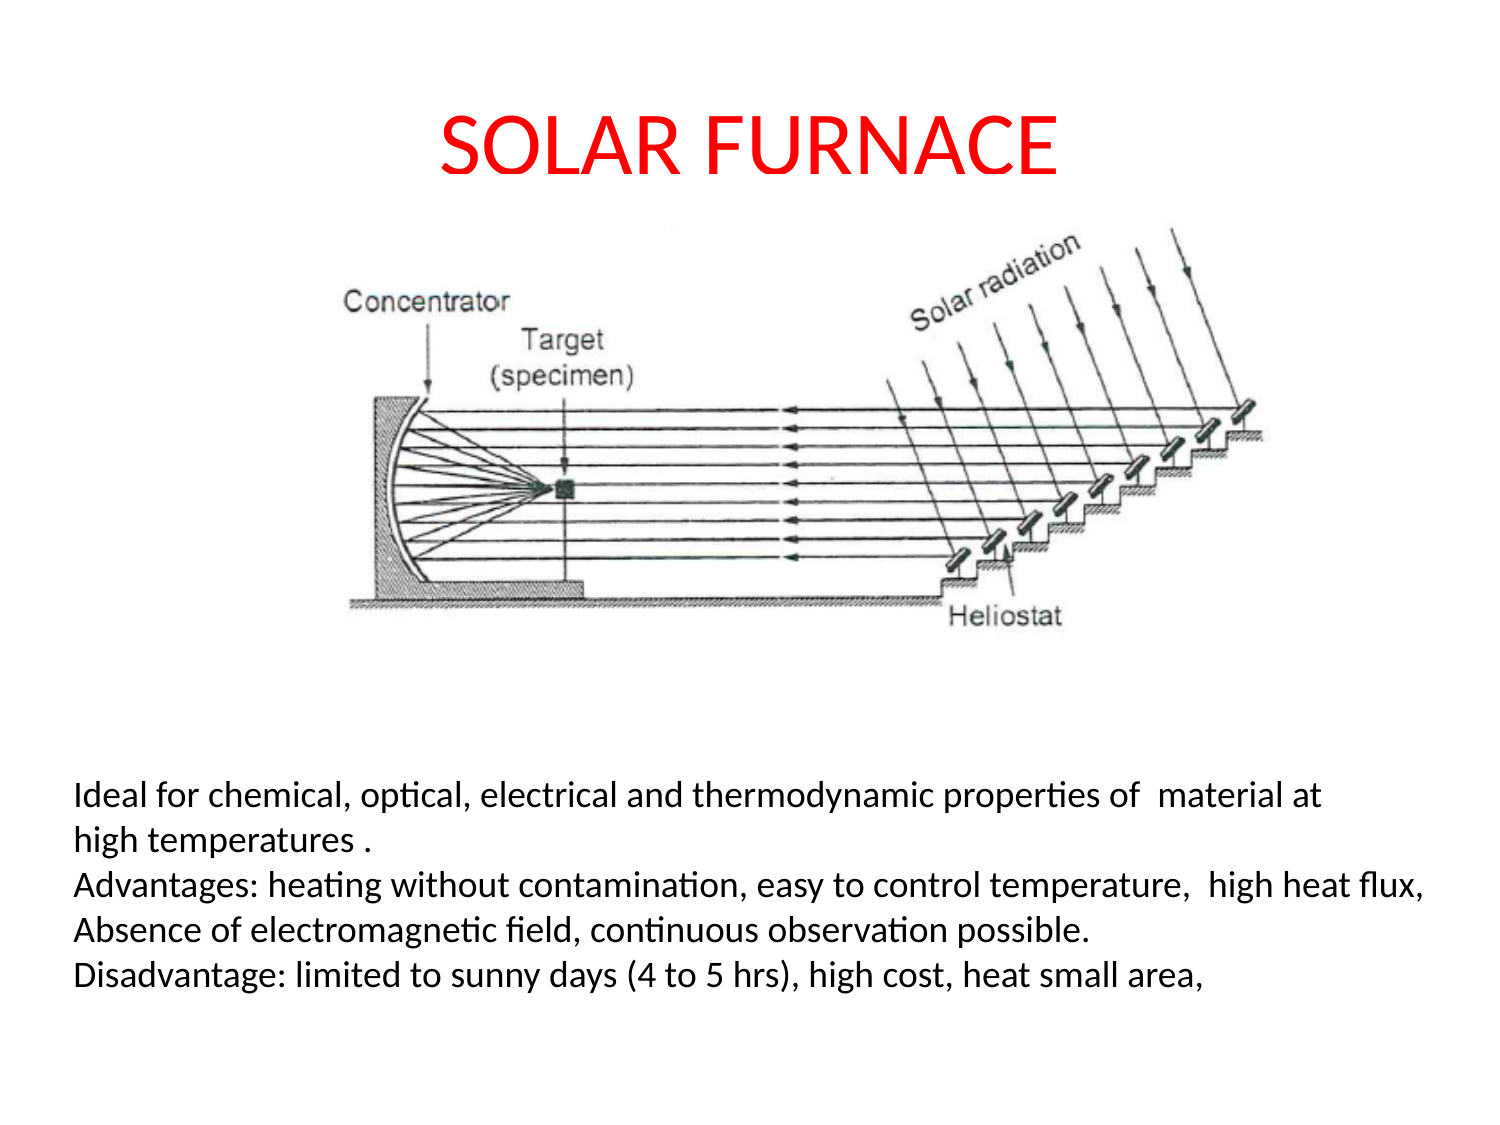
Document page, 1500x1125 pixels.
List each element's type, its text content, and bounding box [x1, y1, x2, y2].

text_box Ideal for chemical, optical, electrical and thermodynamic properties of material at high temperatures . Advantages: heating without contamination, easy to control temperature, high heat flux, Absence of electromagnetic field, continuous observation possible. Disadvantage: limited to sunny days (4 to 5 hrs), high cost, heat small area, [58, 762, 1450, 1048]
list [287, 174, 1307, 648]
title SOLAR FURNACE [75, 45, 1425, 233]
